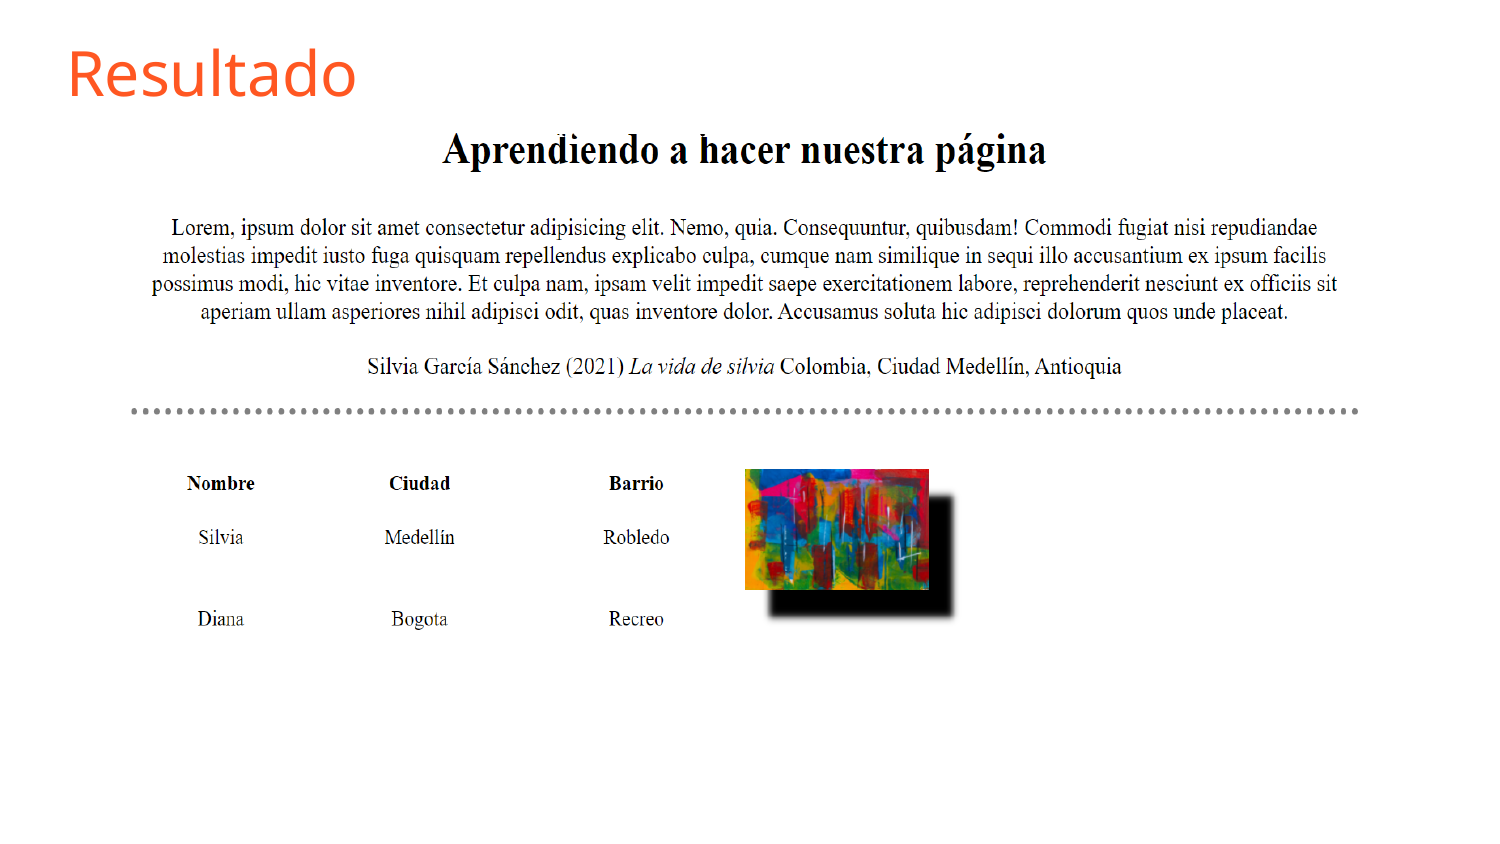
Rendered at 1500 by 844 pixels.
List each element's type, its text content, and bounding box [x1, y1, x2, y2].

picture [110, 65, 1392, 709]
title Resultado [51, 18, 1449, 113]
